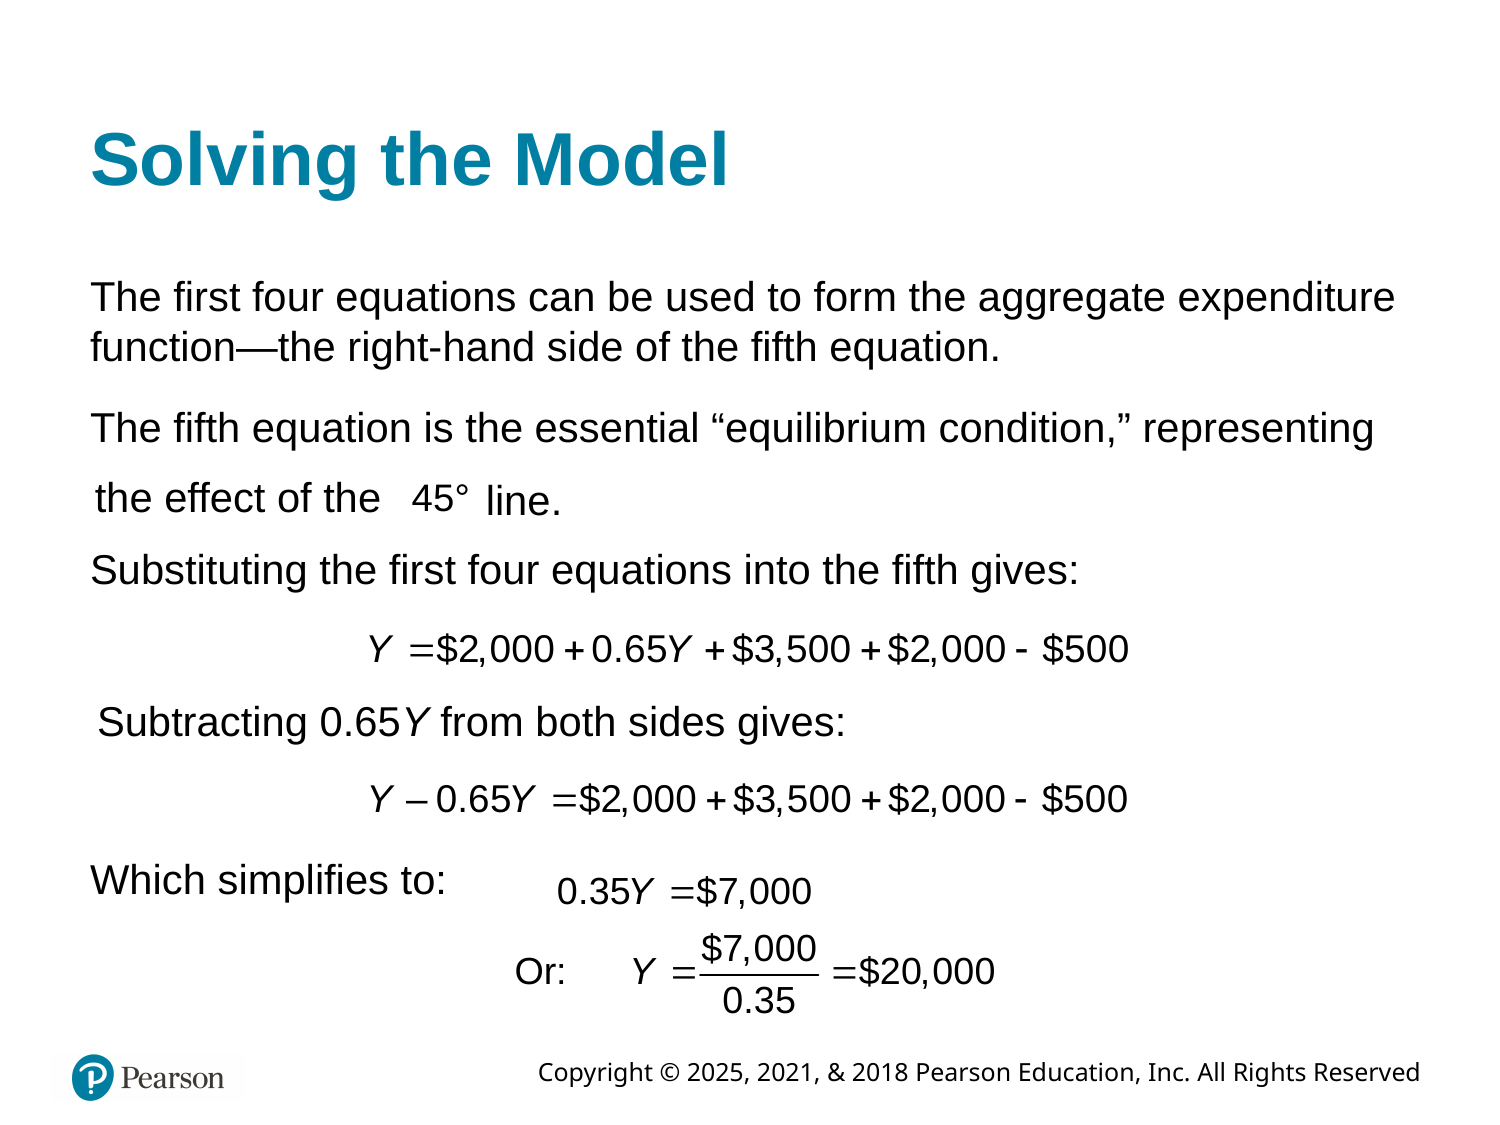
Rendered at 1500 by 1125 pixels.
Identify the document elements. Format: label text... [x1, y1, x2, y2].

picture [51, 1053, 245, 1102]
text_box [512, 872, 1000, 1019]
title Solving the Model [75, 35, 1425, 216]
list Subtracting 0.65Y from both sides gives: [82, 694, 885, 754]
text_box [366, 628, 1134, 673]
list line. [485, 473, 606, 532]
list Which simplifies to: [75, 852, 480, 916]
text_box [367, 778, 1133, 824]
list The first four equations can be used to form the aggregate expenditure function—the right-hand side of the fifth equation. The fifth equation is the essential “equilibrium condition,” representing [75, 254, 1425, 462]
list the effect of the [79, 471, 402, 529]
list Substituting the first four equations into the fifth gives: [74, 542, 1124, 602]
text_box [405, 476, 477, 522]
